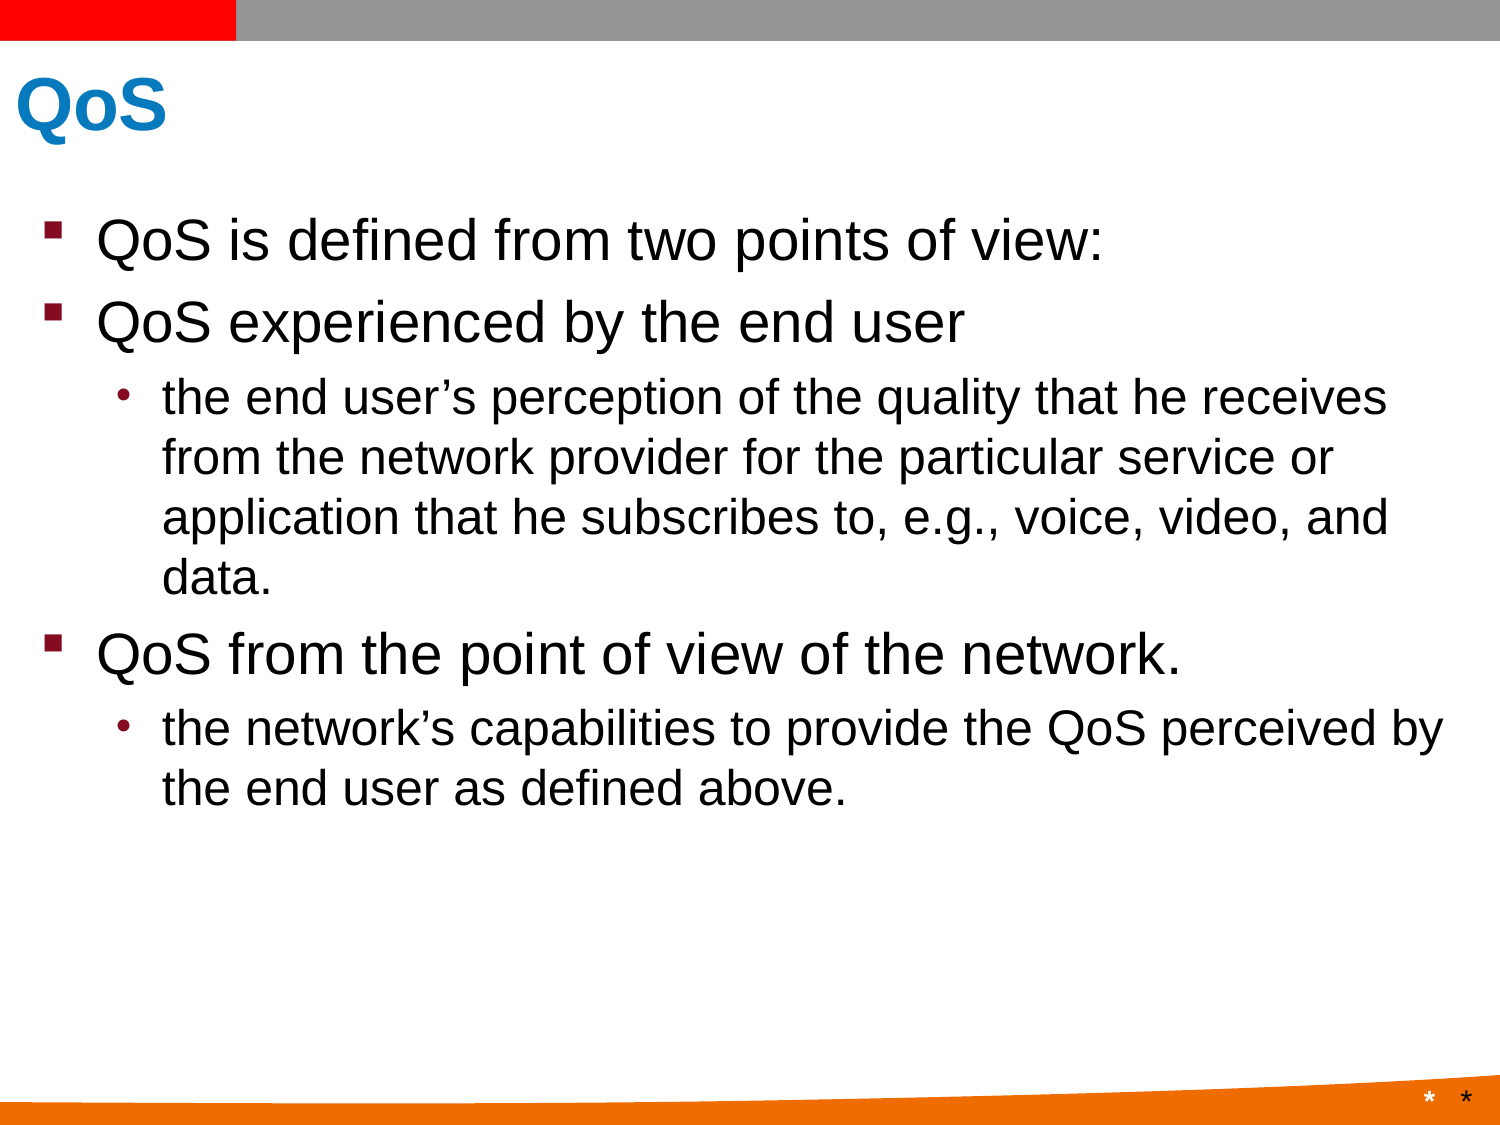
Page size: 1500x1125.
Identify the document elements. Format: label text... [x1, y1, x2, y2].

list QoS is defined from two points of view: QoS experienced by the end user the end user’s perception of the quality that he receives from the network provider for the particular service or application that he subscribes to, e.g., voice, video, and data. QoS from the point of view of the network. the network’s capabilities to provide the QoS perceived by the end user as defined above. [24, 194, 1488, 1059]
slide_number * [1137, 1074, 1488, 1116]
title QoS [0, 47, 1463, 252]
